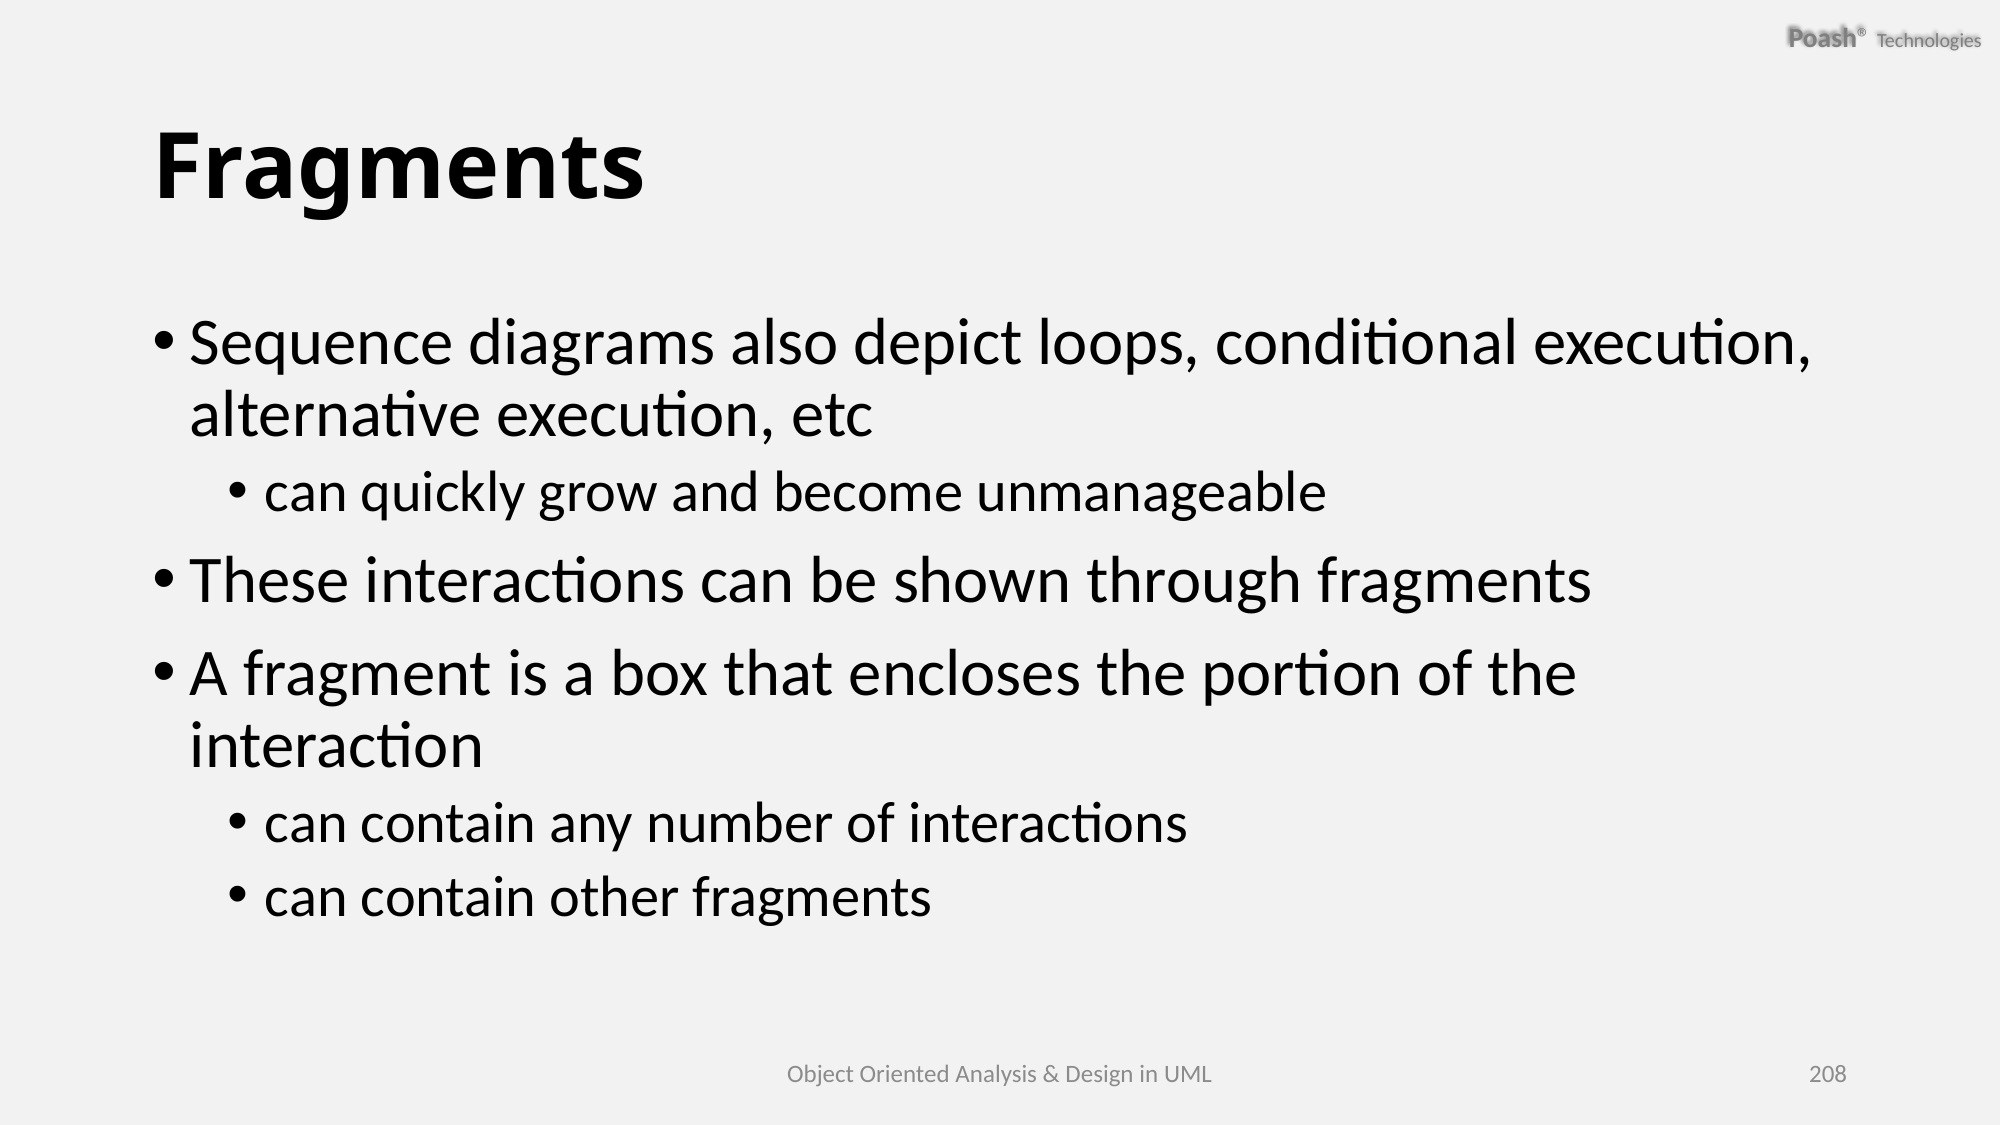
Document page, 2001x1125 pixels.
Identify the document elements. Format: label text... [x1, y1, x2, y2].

footer Object Oriented Analysis & Design in UML [662, 1042, 1338, 1103]
list Sequence diagrams also depict loops, conditional execution, alternative execution, etc can quickly grow and become unmanageable These interactions can be shown through fragments A fragment is a box that encloses the portion of the interaction can contain any number of interactions can contain other fragments [137, 299, 1863, 1014]
title Fragments [137, 59, 1863, 278]
slide_number 208 [1412, 1042, 1863, 1103]
